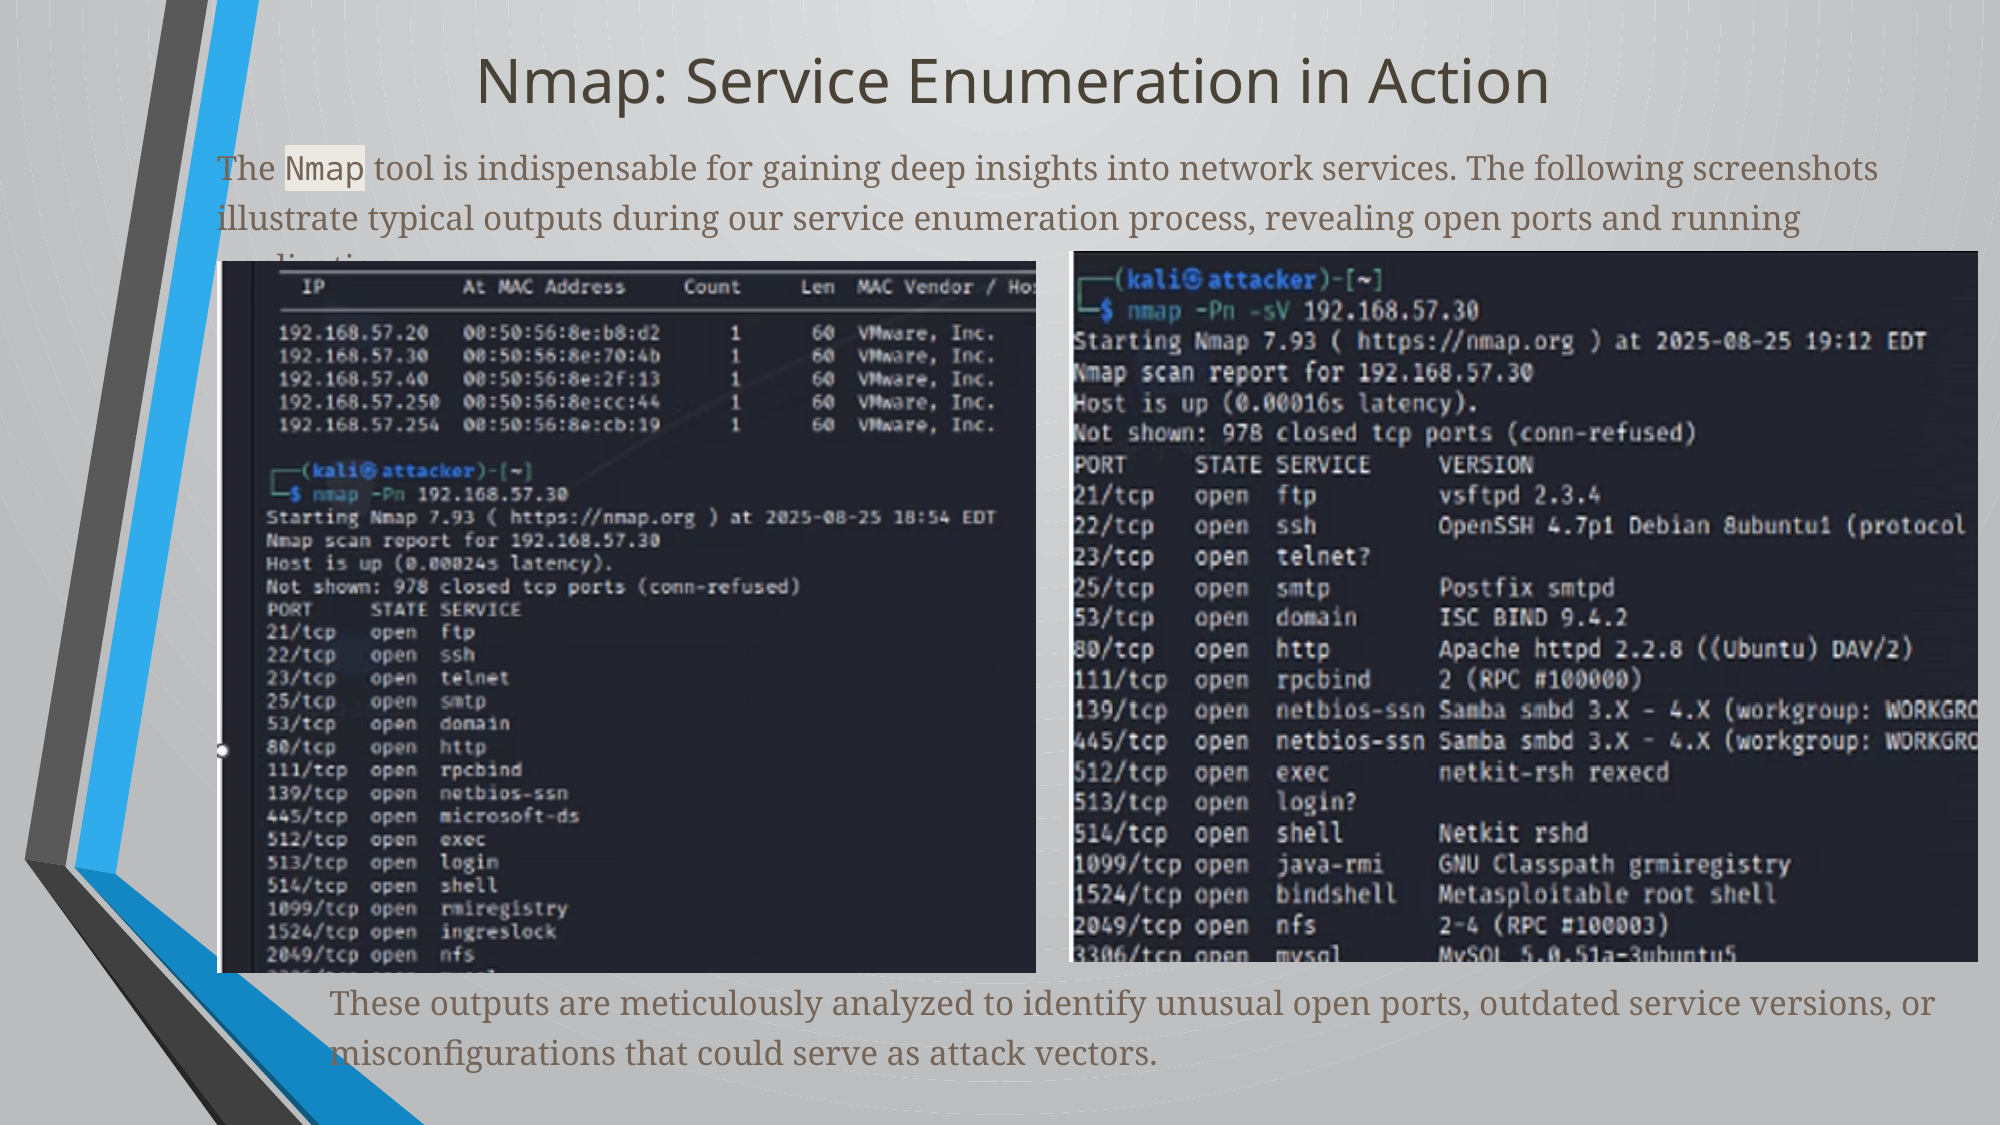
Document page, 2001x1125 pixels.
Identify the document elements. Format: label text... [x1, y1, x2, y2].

text_box Nmap: Service Enumeration in Action [283, 38, 1444, 117]
picture [1069, 251, 1978, 962]
text_box The Nmap tool is indispensable for gaining deep insights into network services. The following screenshots illustrate typical outputs during our service enumeration process, revealing open ports and running applications. [216, 137, 2000, 241]
text_box These outputs are meticulously analyzed to identify unusual open ports, outdated service versions, or misconfigurations that could serve as attack vectors. [329, 972, 1978, 1073]
picture [216, 261, 1037, 974]
